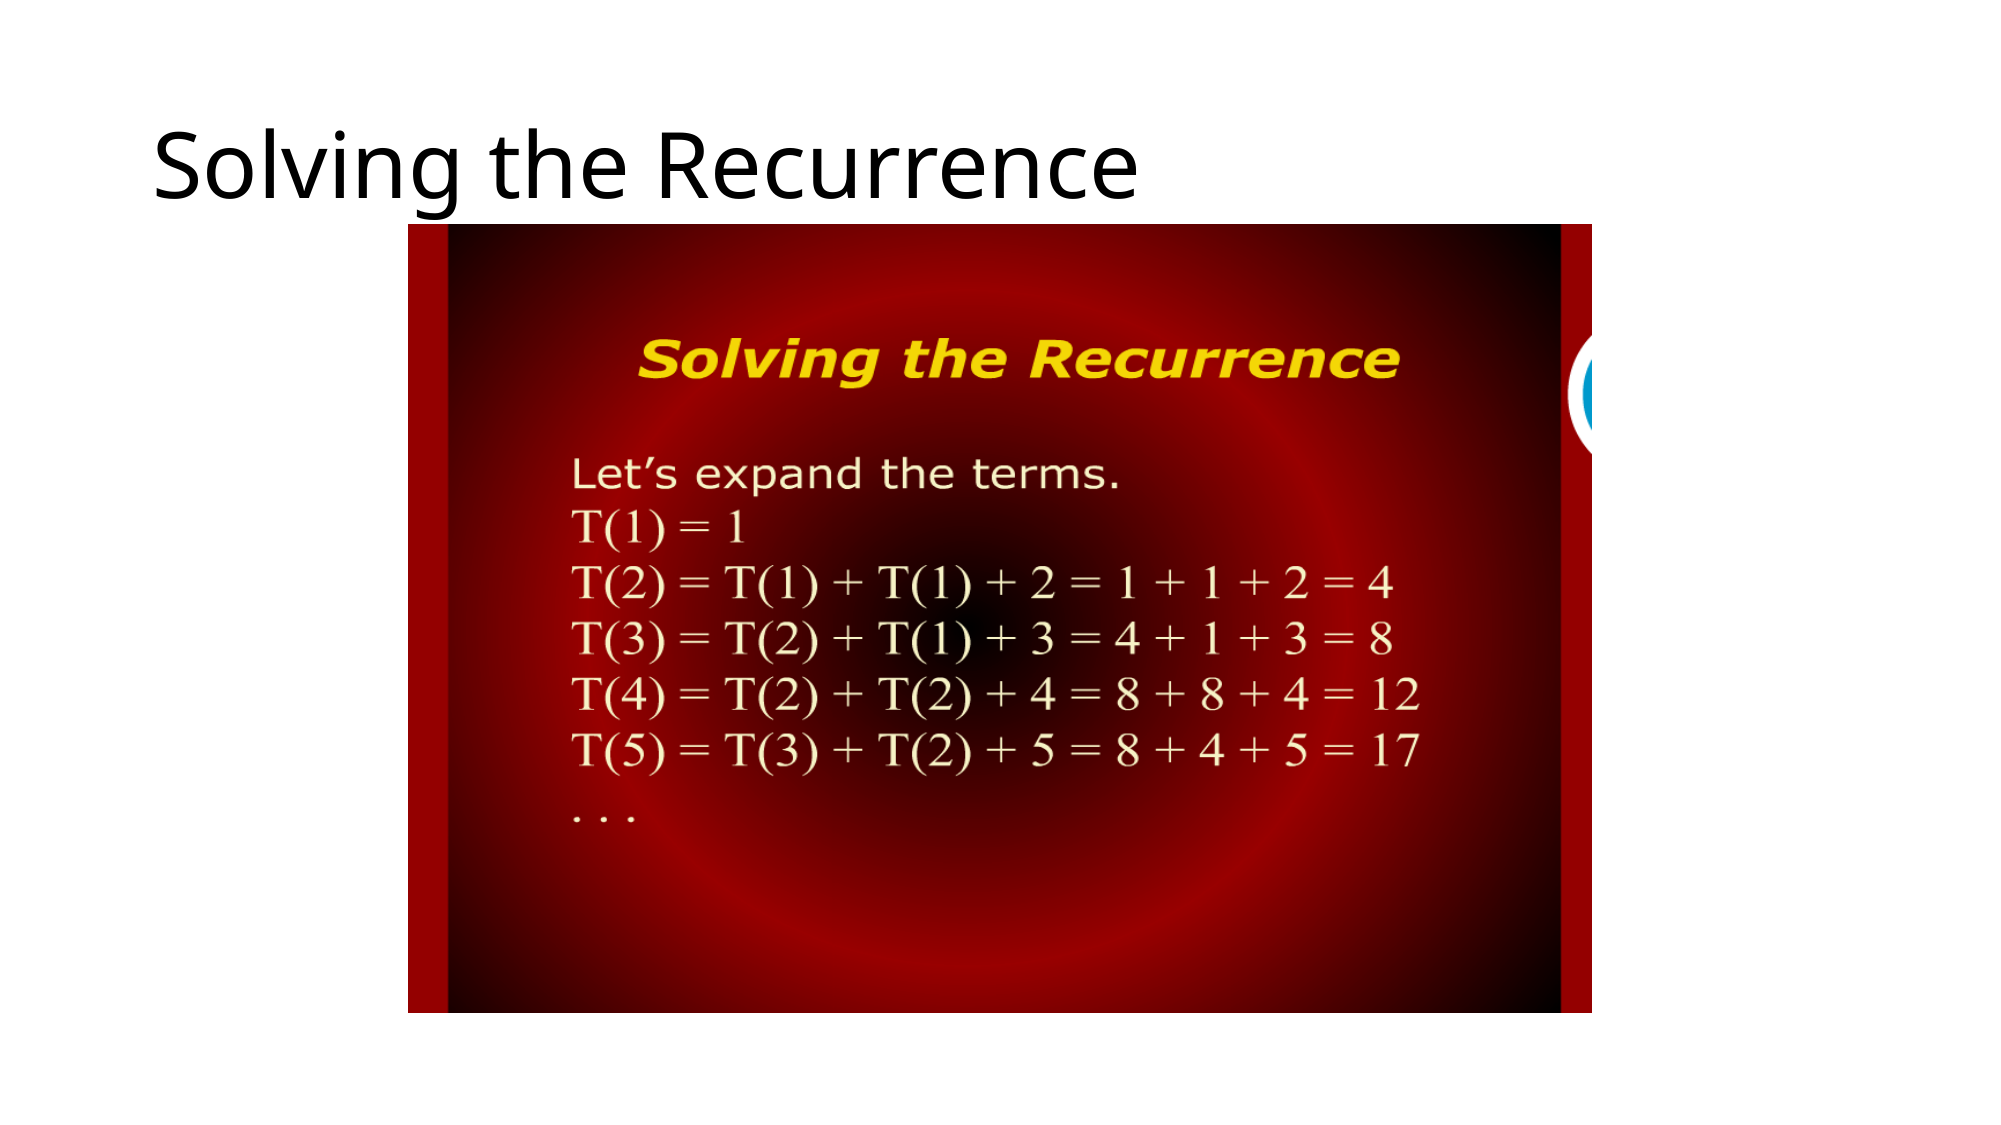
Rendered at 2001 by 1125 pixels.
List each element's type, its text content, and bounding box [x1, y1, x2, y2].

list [408, 224, 1592, 1013]
title Solving the Recurrence [137, 59, 1863, 278]
